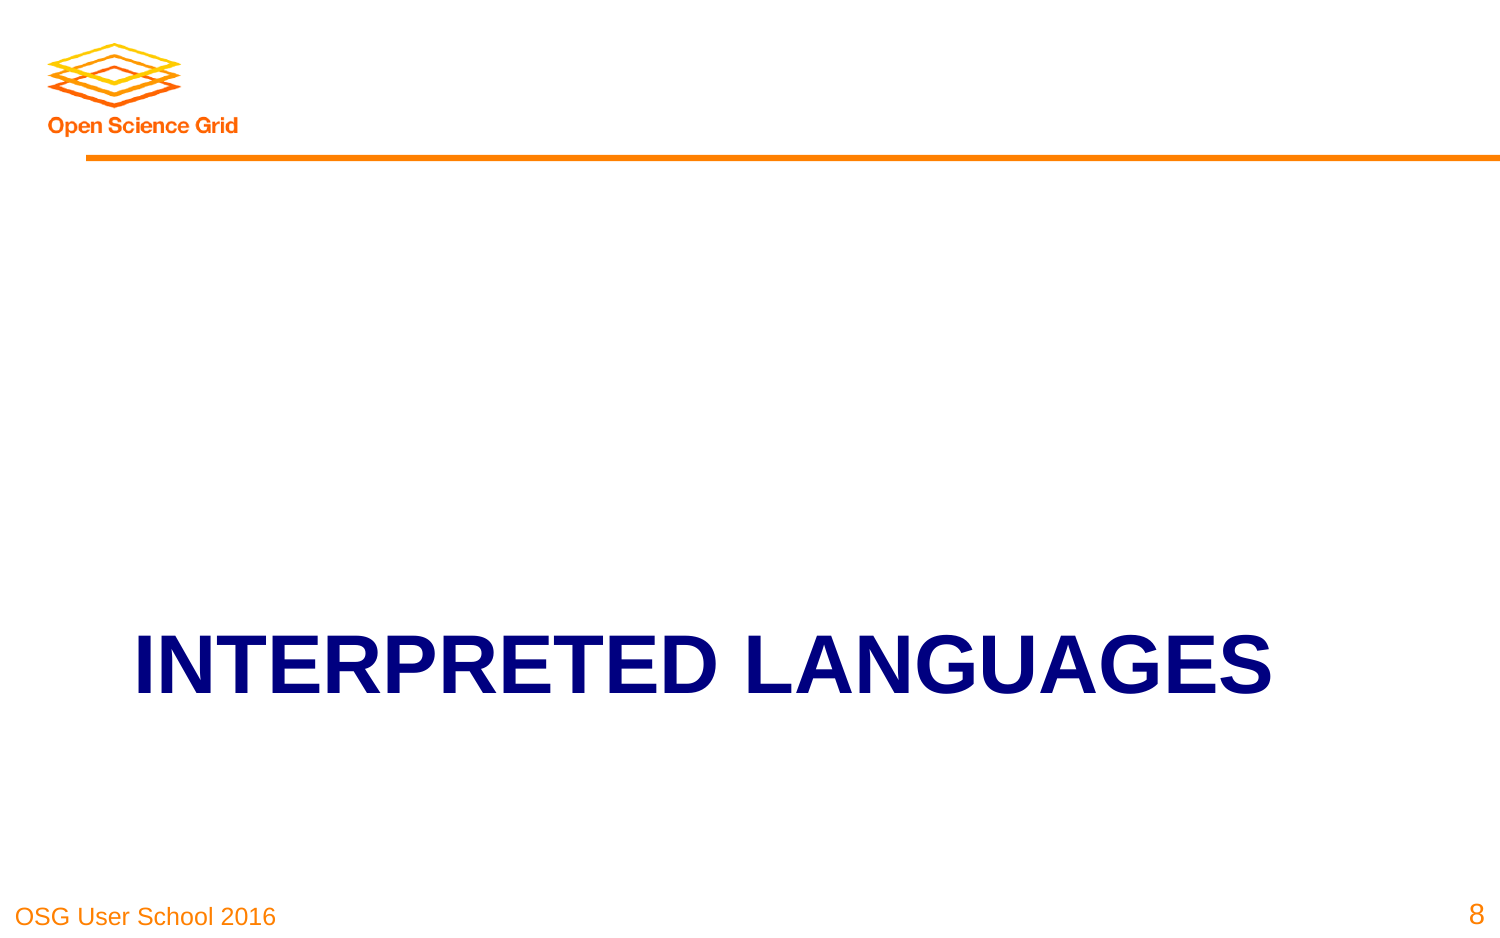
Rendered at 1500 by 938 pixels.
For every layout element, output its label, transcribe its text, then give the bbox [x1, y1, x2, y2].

title Interpreted languages [118, 602, 1394, 789]
picture [28, 24, 257, 151]
slide_number 8 [1430, 874, 1500, 938]
